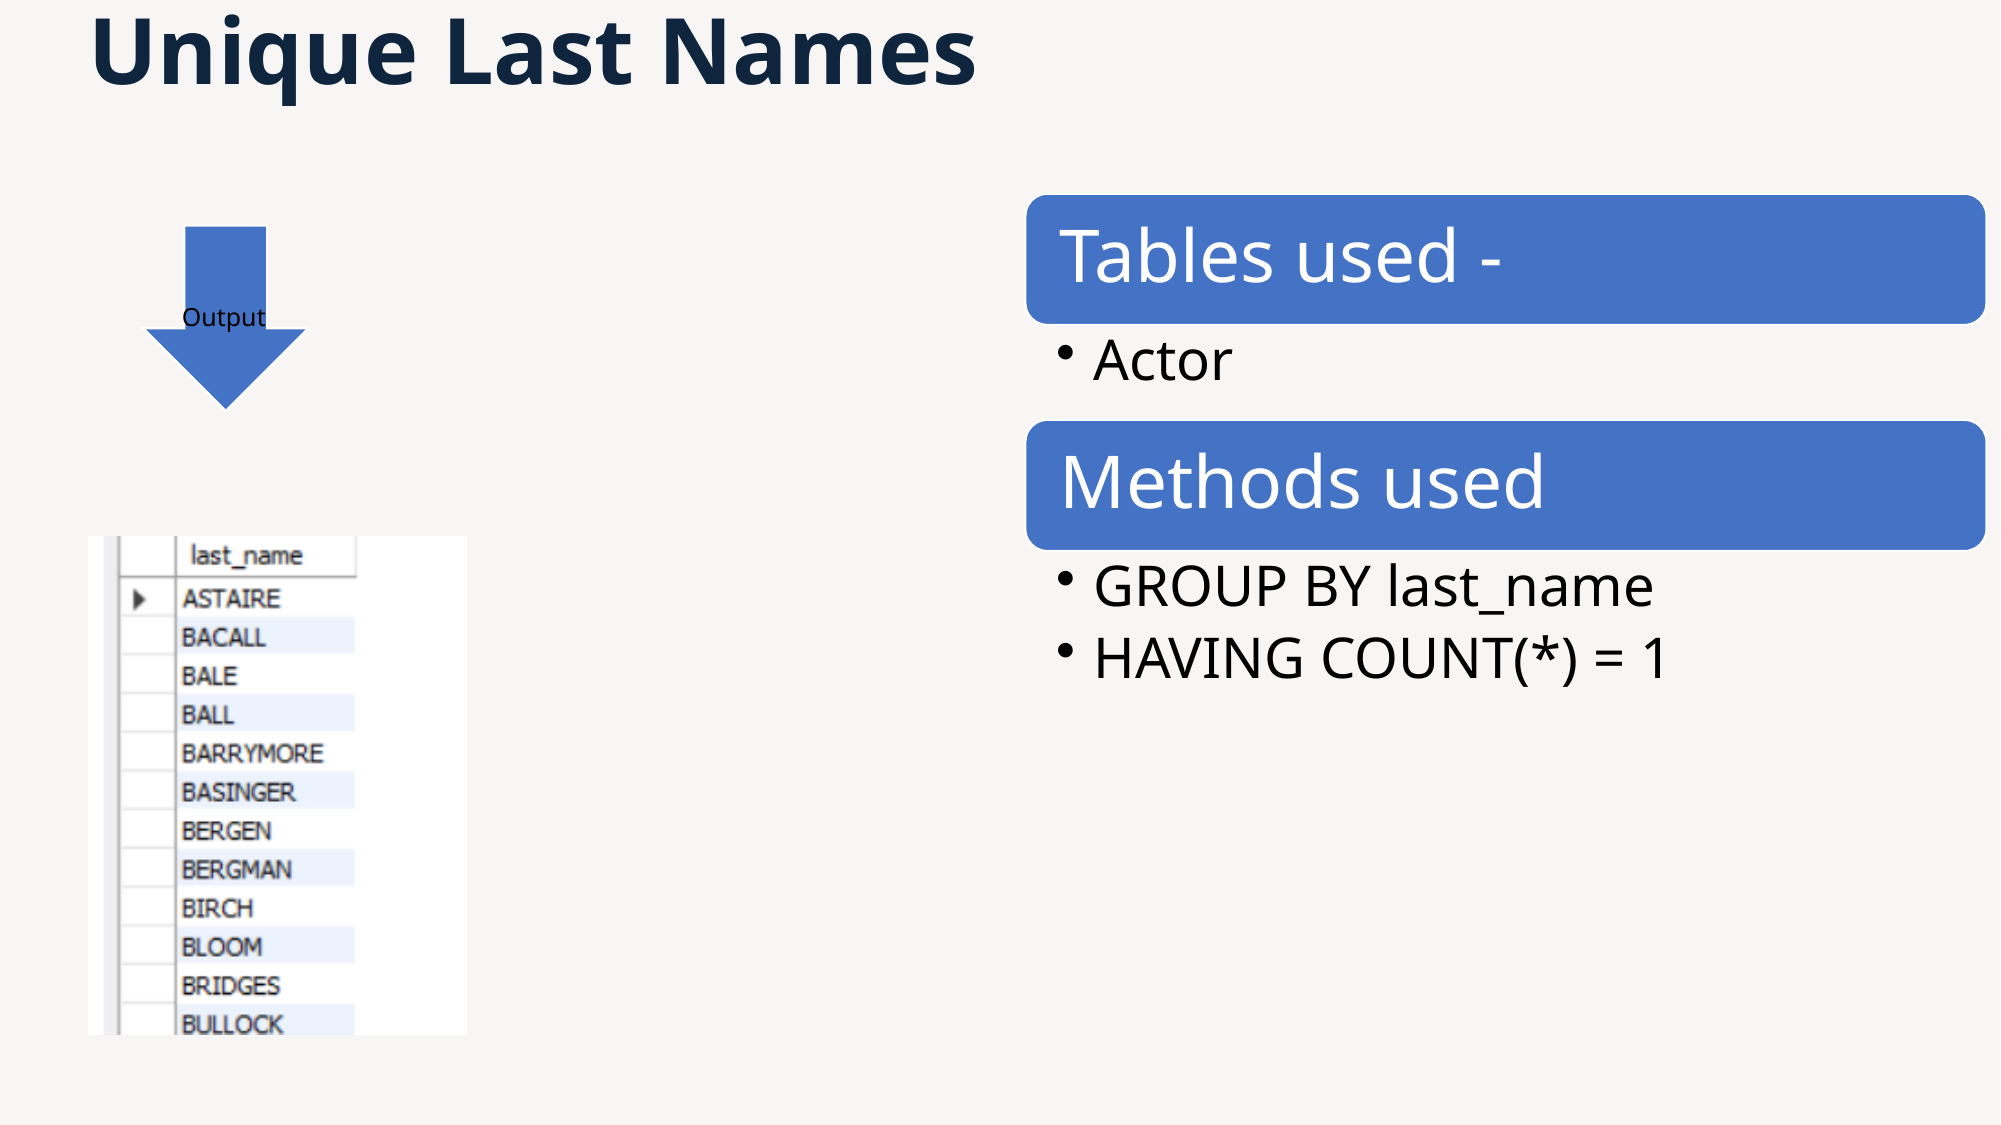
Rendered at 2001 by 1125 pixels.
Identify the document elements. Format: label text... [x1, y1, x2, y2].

title Unique Last Names [73, 18, 1799, 202]
picture [88, 536, 467, 1035]
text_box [1025, 189, 1987, 698]
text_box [133, 234, 319, 403]
